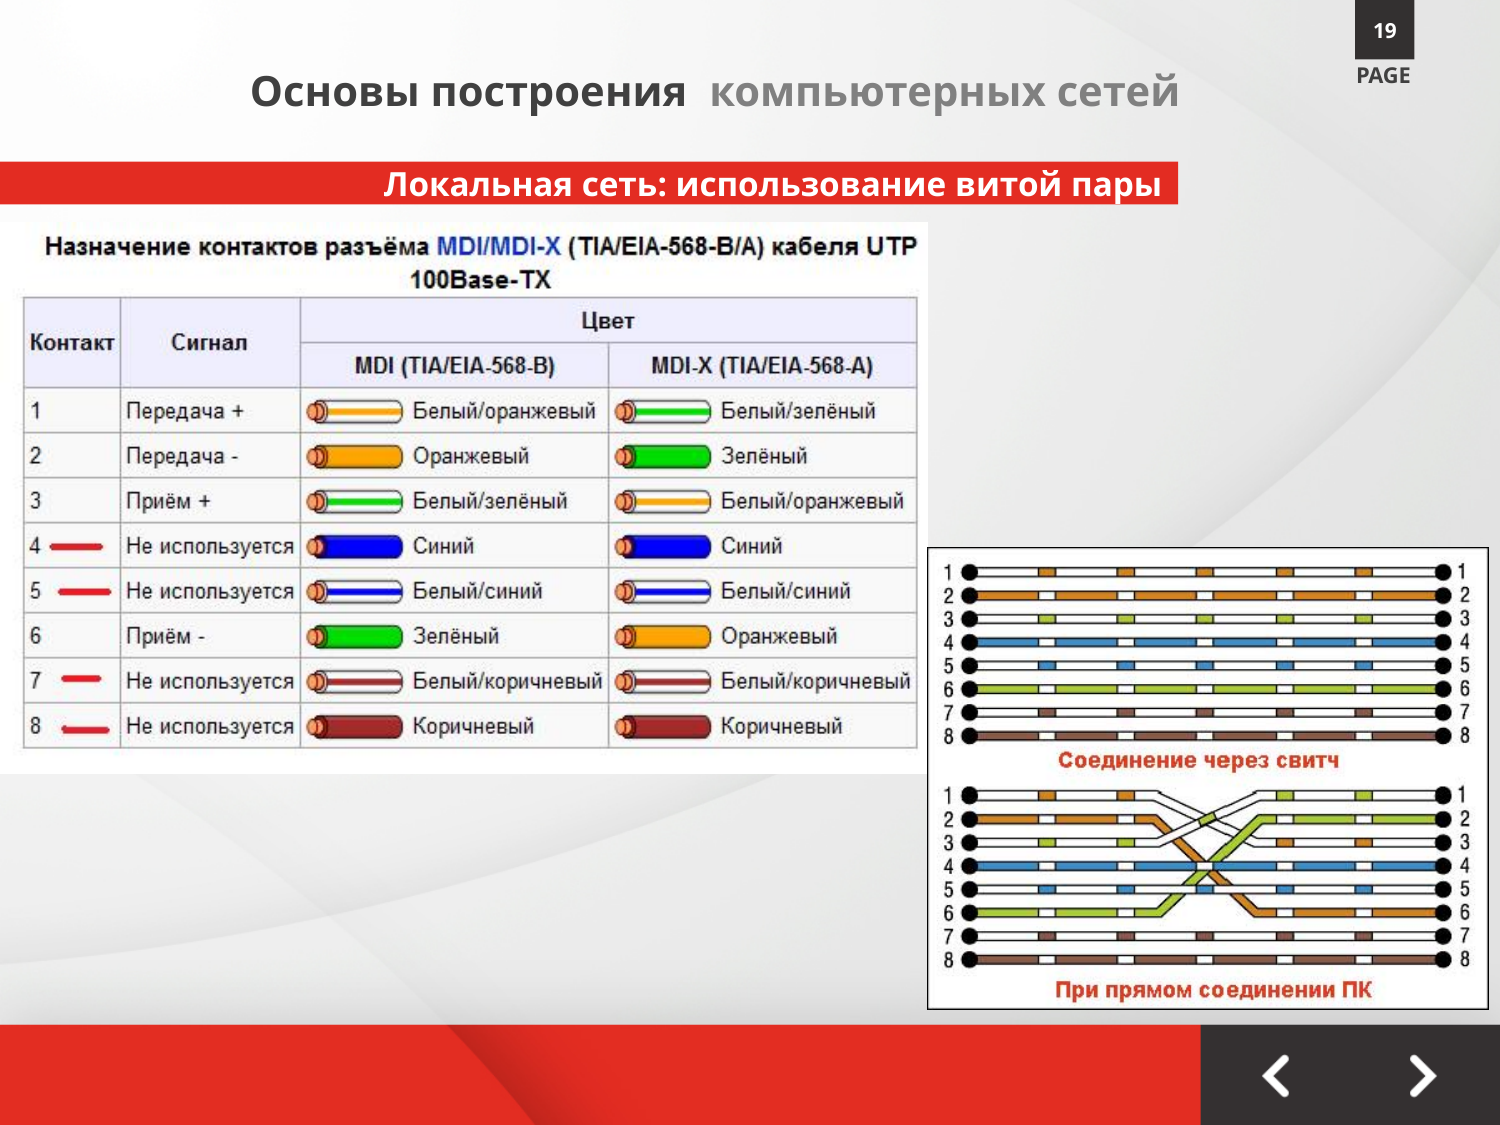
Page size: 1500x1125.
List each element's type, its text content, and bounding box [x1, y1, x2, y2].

text_box PAGE [1341, 54, 1426, 96]
text_box Основы построения компьютерных сетей [22, 57, 1196, 123]
picture [0, 0, 1500, 1125]
text_box 19 [1353, 0, 1417, 61]
subtitle Локальная сеть: использование витой пары [0, 161, 1179, 205]
